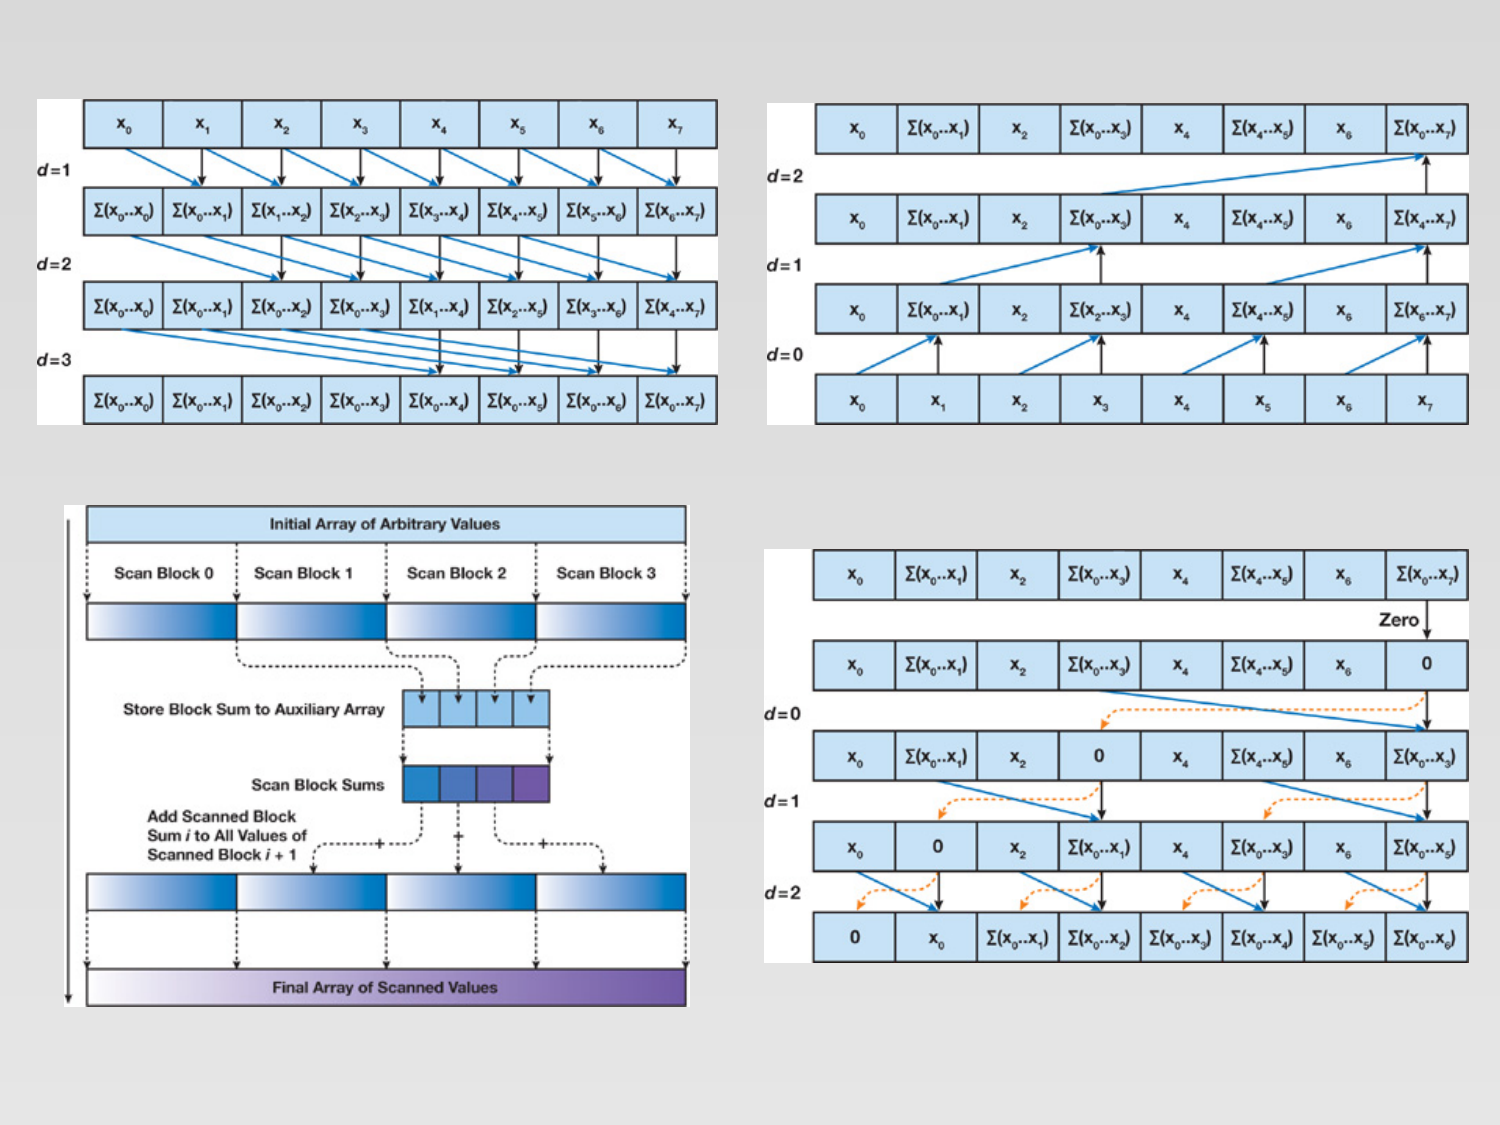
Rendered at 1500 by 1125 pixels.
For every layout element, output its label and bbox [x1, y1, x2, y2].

picture [767, 103, 1469, 426]
picture [764, 549, 1469, 963]
picture [37, 99, 718, 426]
picture [64, 505, 691, 1008]
